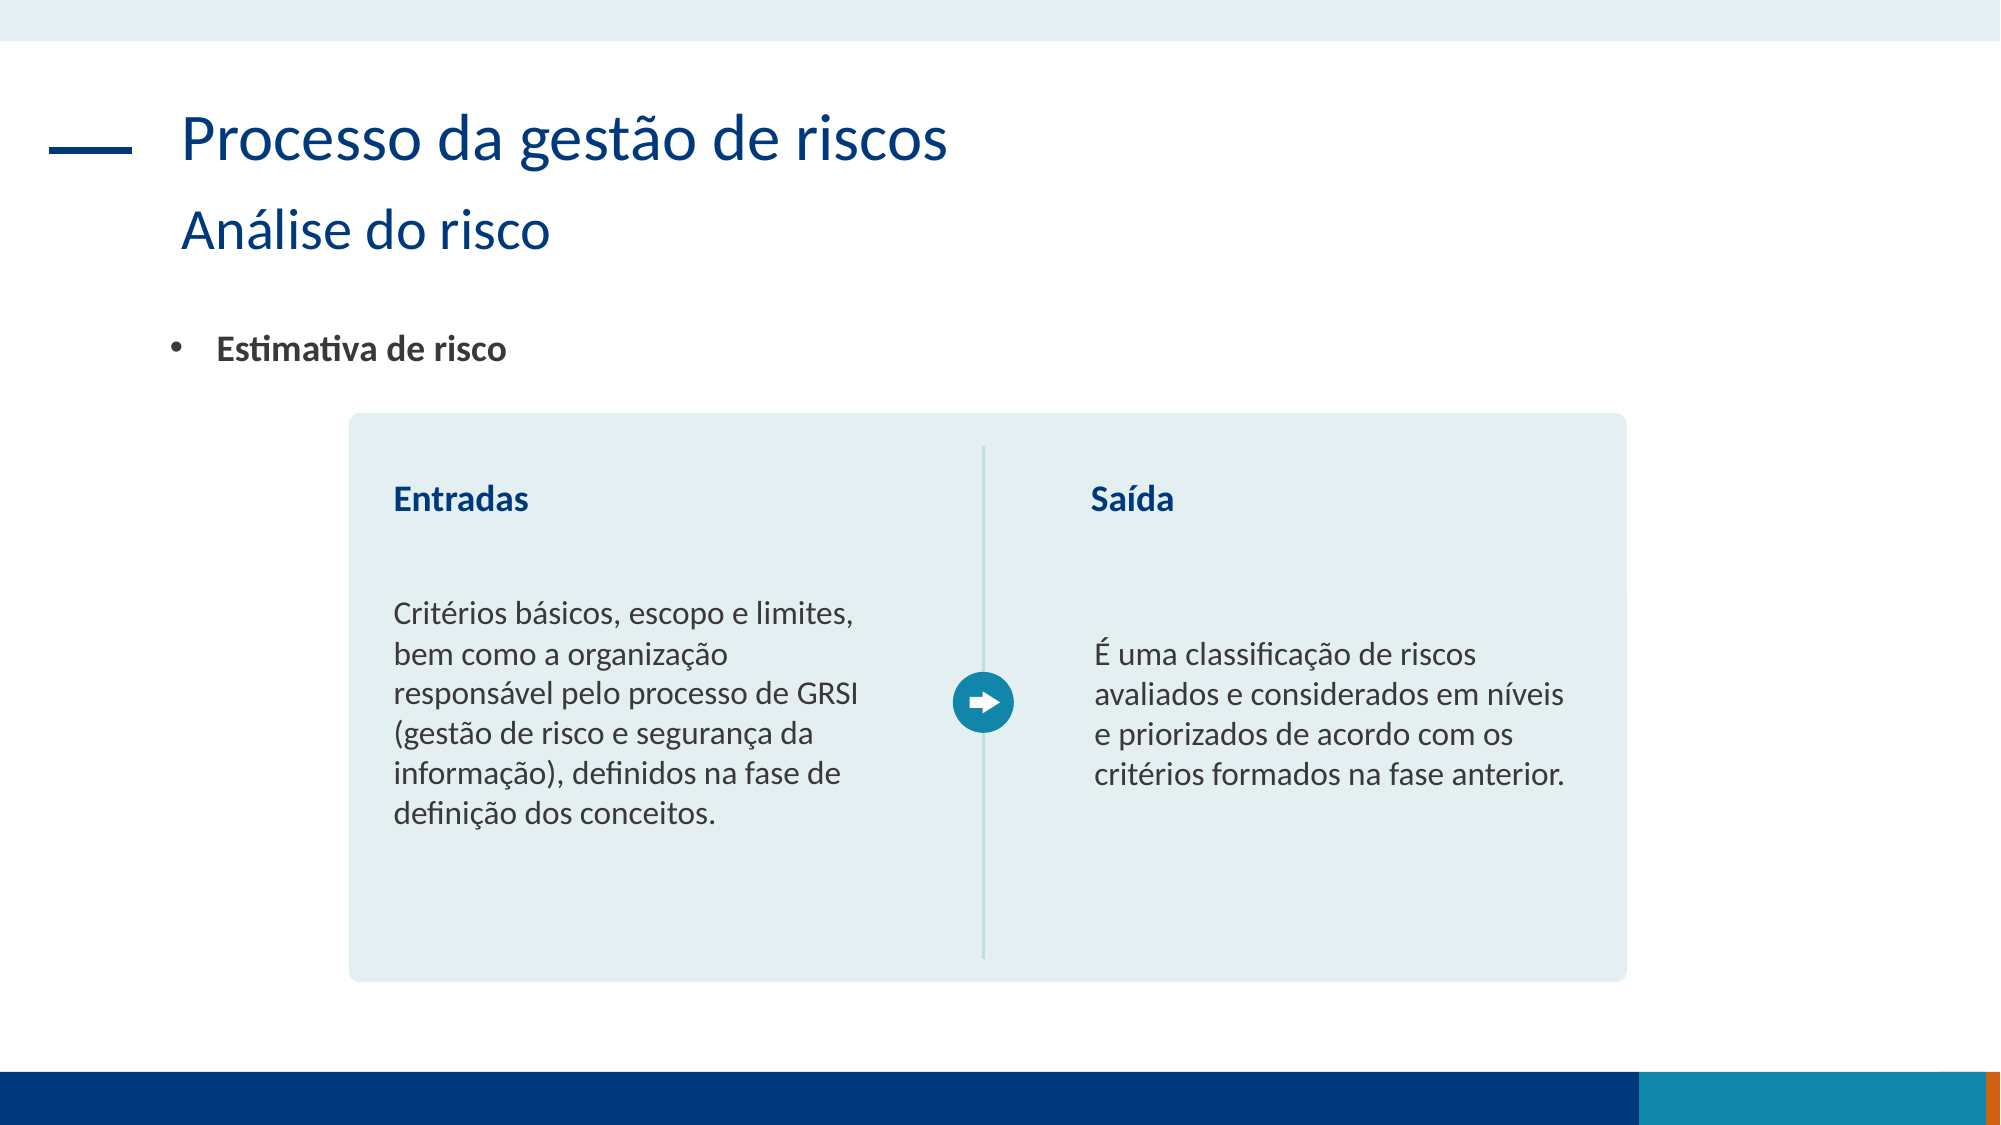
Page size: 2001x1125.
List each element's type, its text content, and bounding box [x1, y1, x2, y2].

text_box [348, 413, 1627, 982]
list Processo da gestão de riscos [167, 95, 1833, 237]
text_box Análise do risco [167, 191, 1752, 281]
text_box Estimativa de risco [155, 316, 1821, 377]
